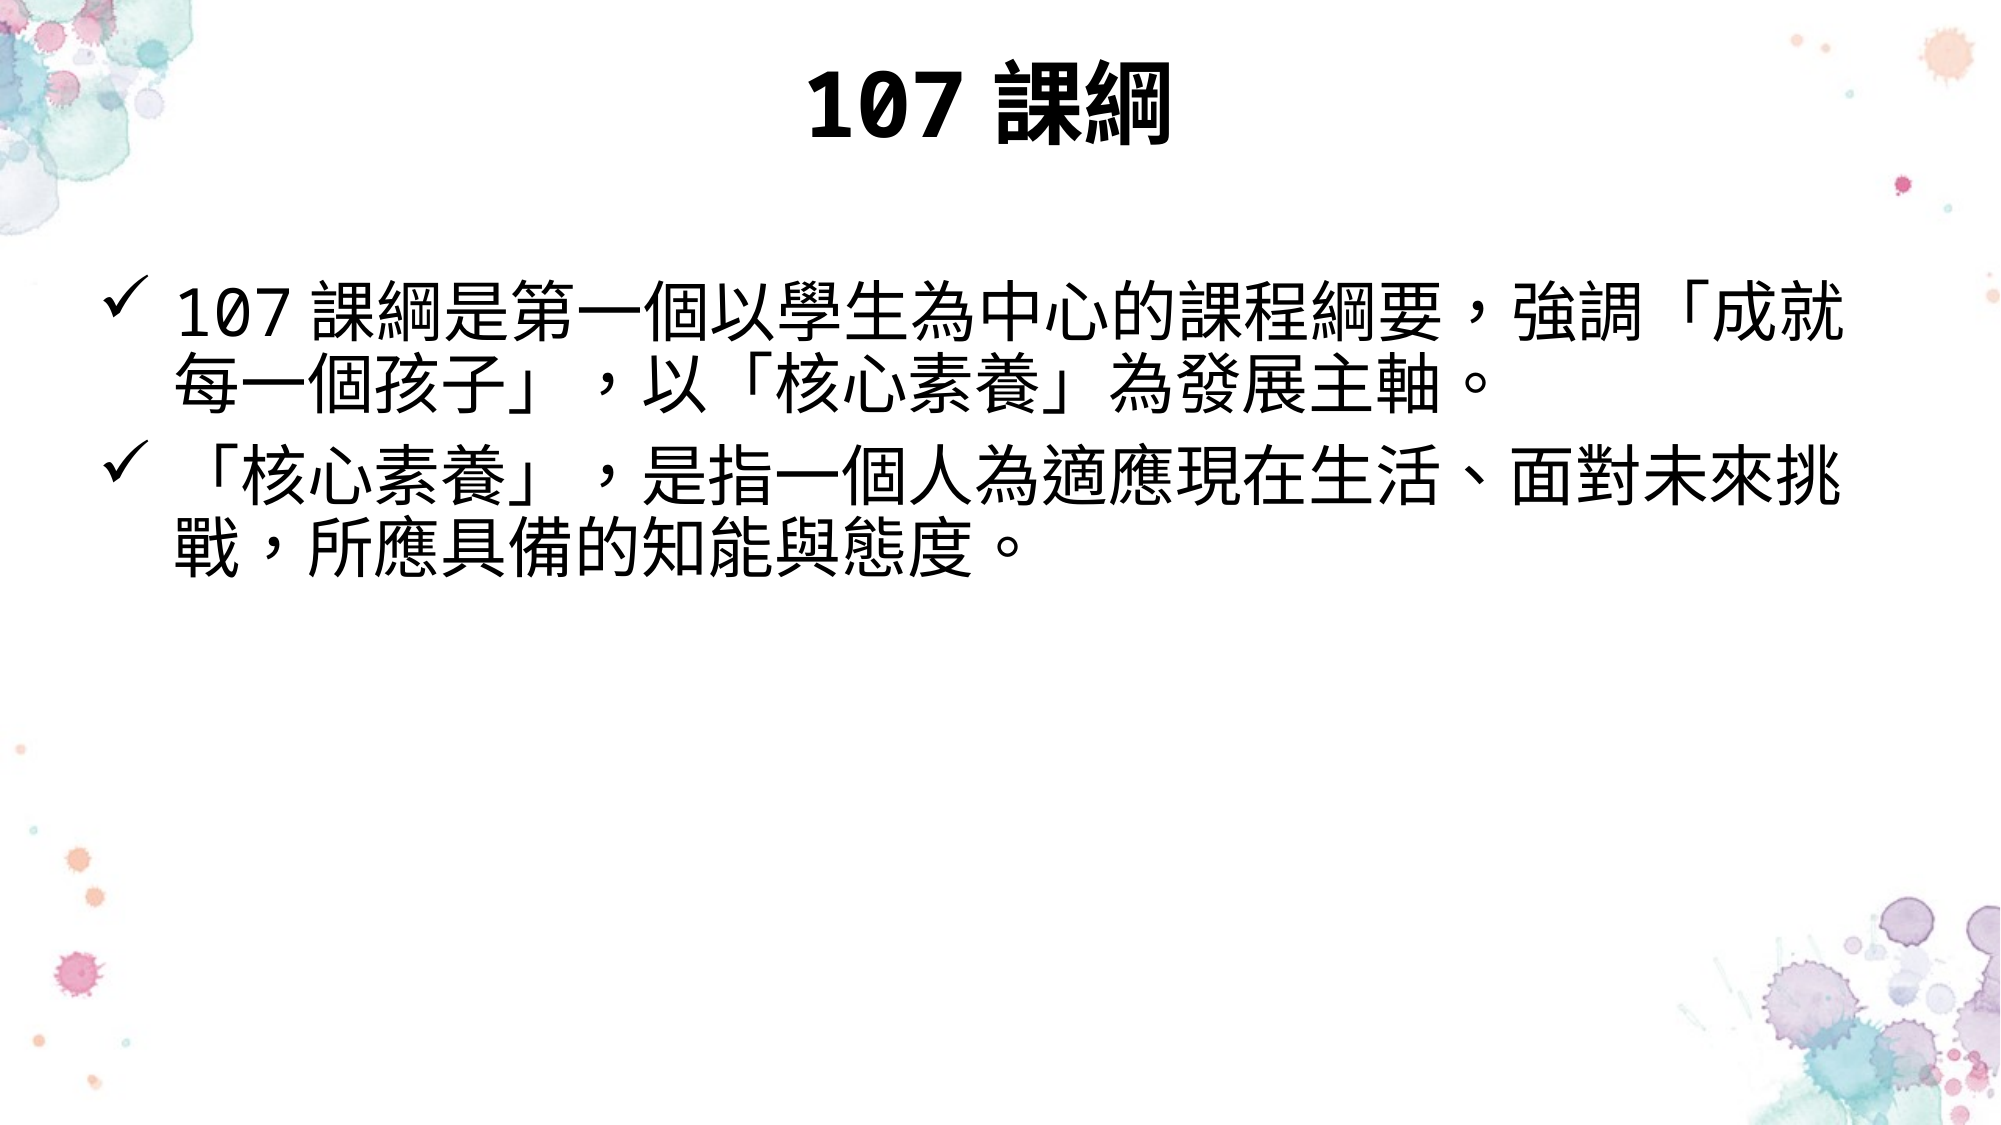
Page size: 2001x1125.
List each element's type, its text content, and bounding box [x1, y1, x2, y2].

picture [0, 0, 2001, 1125]
subtitle 107課綱是第一個以學生為中心的課程綱要，強調「成就每一個孩子」，以「核心素養」為發展主軸。 「核心素養」，是指一個人為適應現在生活、面對未來挑戰，所應具備的知能與態度。 [83, 271, 1920, 828]
title 107課綱 [676, 24, 1302, 170]
